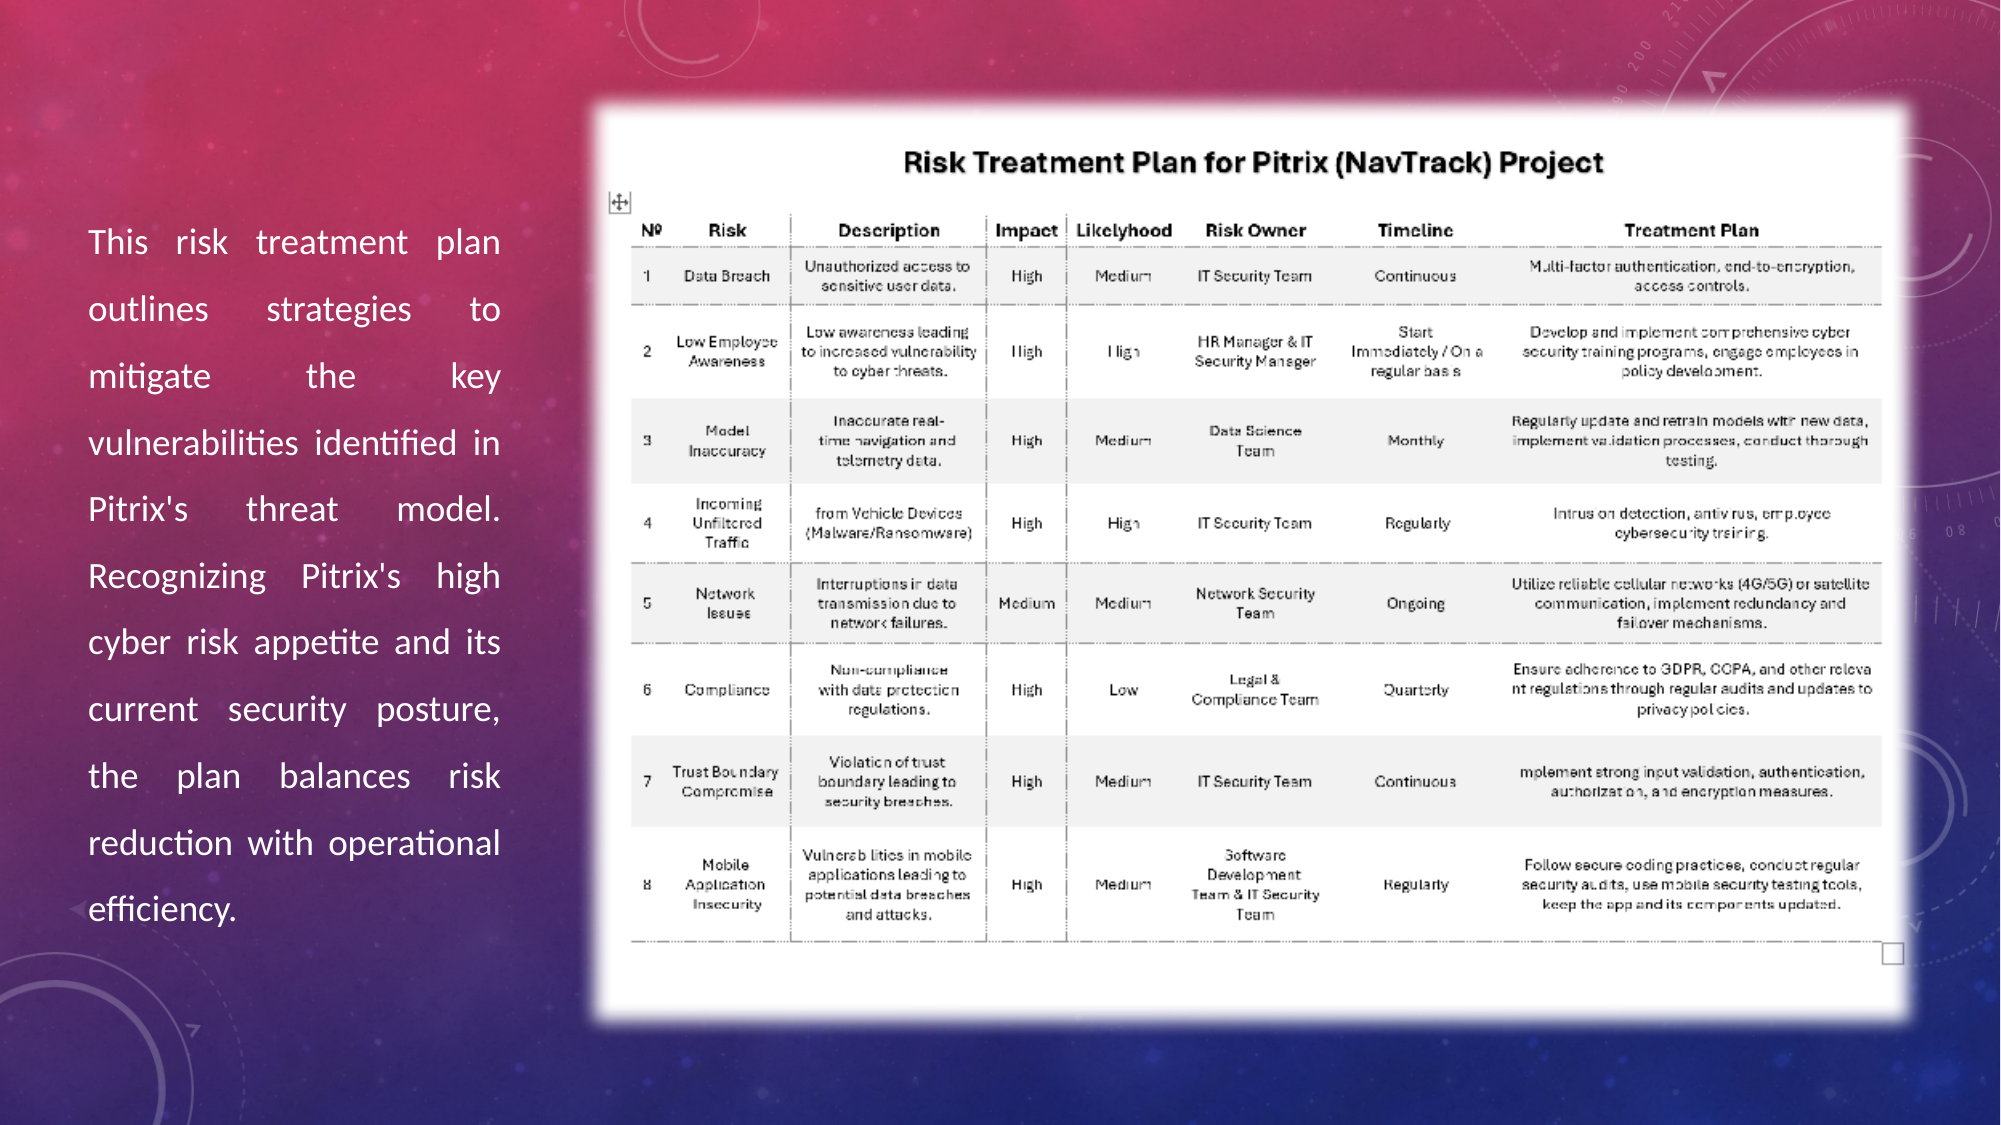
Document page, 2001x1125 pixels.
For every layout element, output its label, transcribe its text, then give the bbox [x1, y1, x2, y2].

title This risk treatment plan outlines strategies to mitigate the key vulnerabilities identified in Pitrix's threat model. Recognizing Pitrix's high cyber risk appetite and its current security posture, the plan balances risk reduction with operational efficiency. [73, 186, 517, 938]
picture [0, 0, 2001, 1125]
